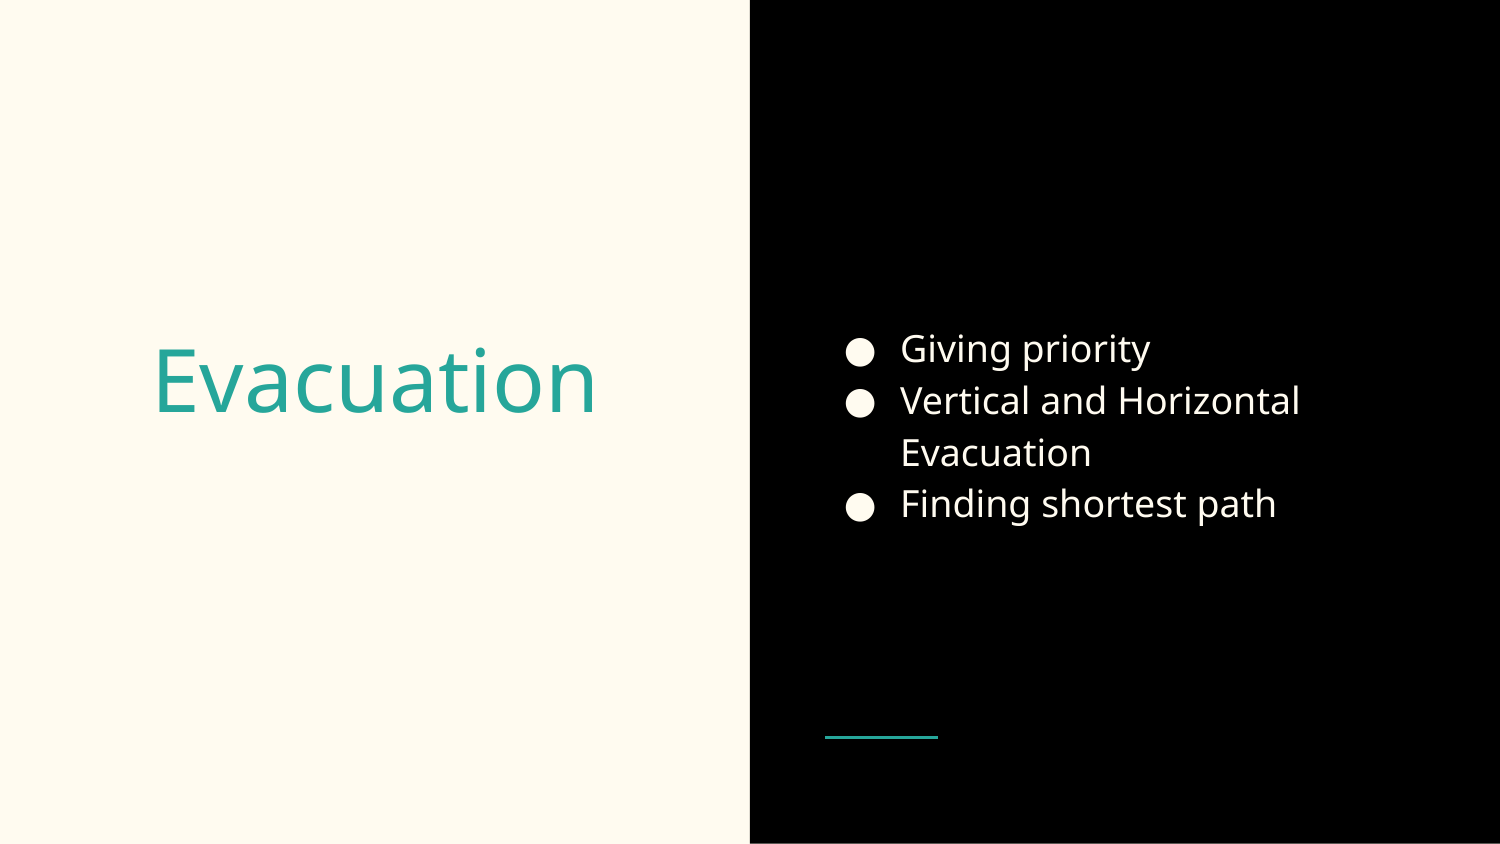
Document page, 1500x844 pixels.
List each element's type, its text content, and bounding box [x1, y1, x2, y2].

title Evacuation [43, 226, 708, 446]
list Giving priority Vertical and Horizontal Evacuation Finding shortest path [810, 118, 1440, 725]
